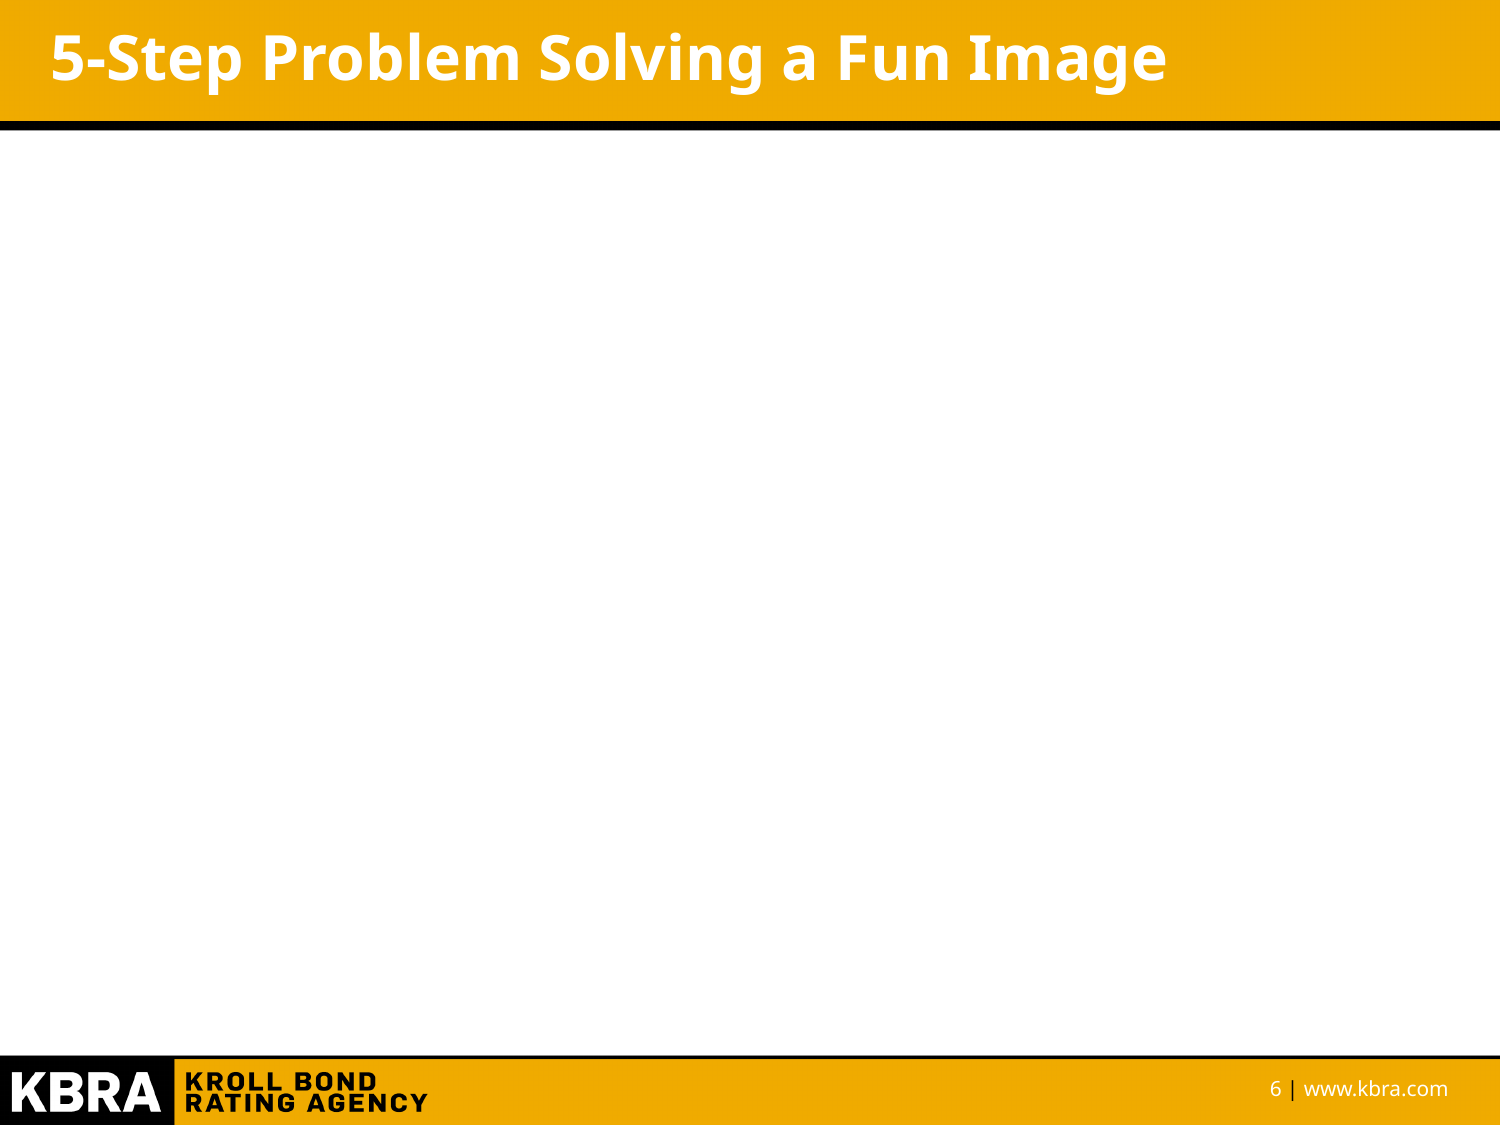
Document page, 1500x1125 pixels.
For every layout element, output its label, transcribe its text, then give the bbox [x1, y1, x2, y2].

title 5-Step Problem Solving a Fun Image [35, 0, 1500, 122]
picture [0, 0, 1500, 1125]
